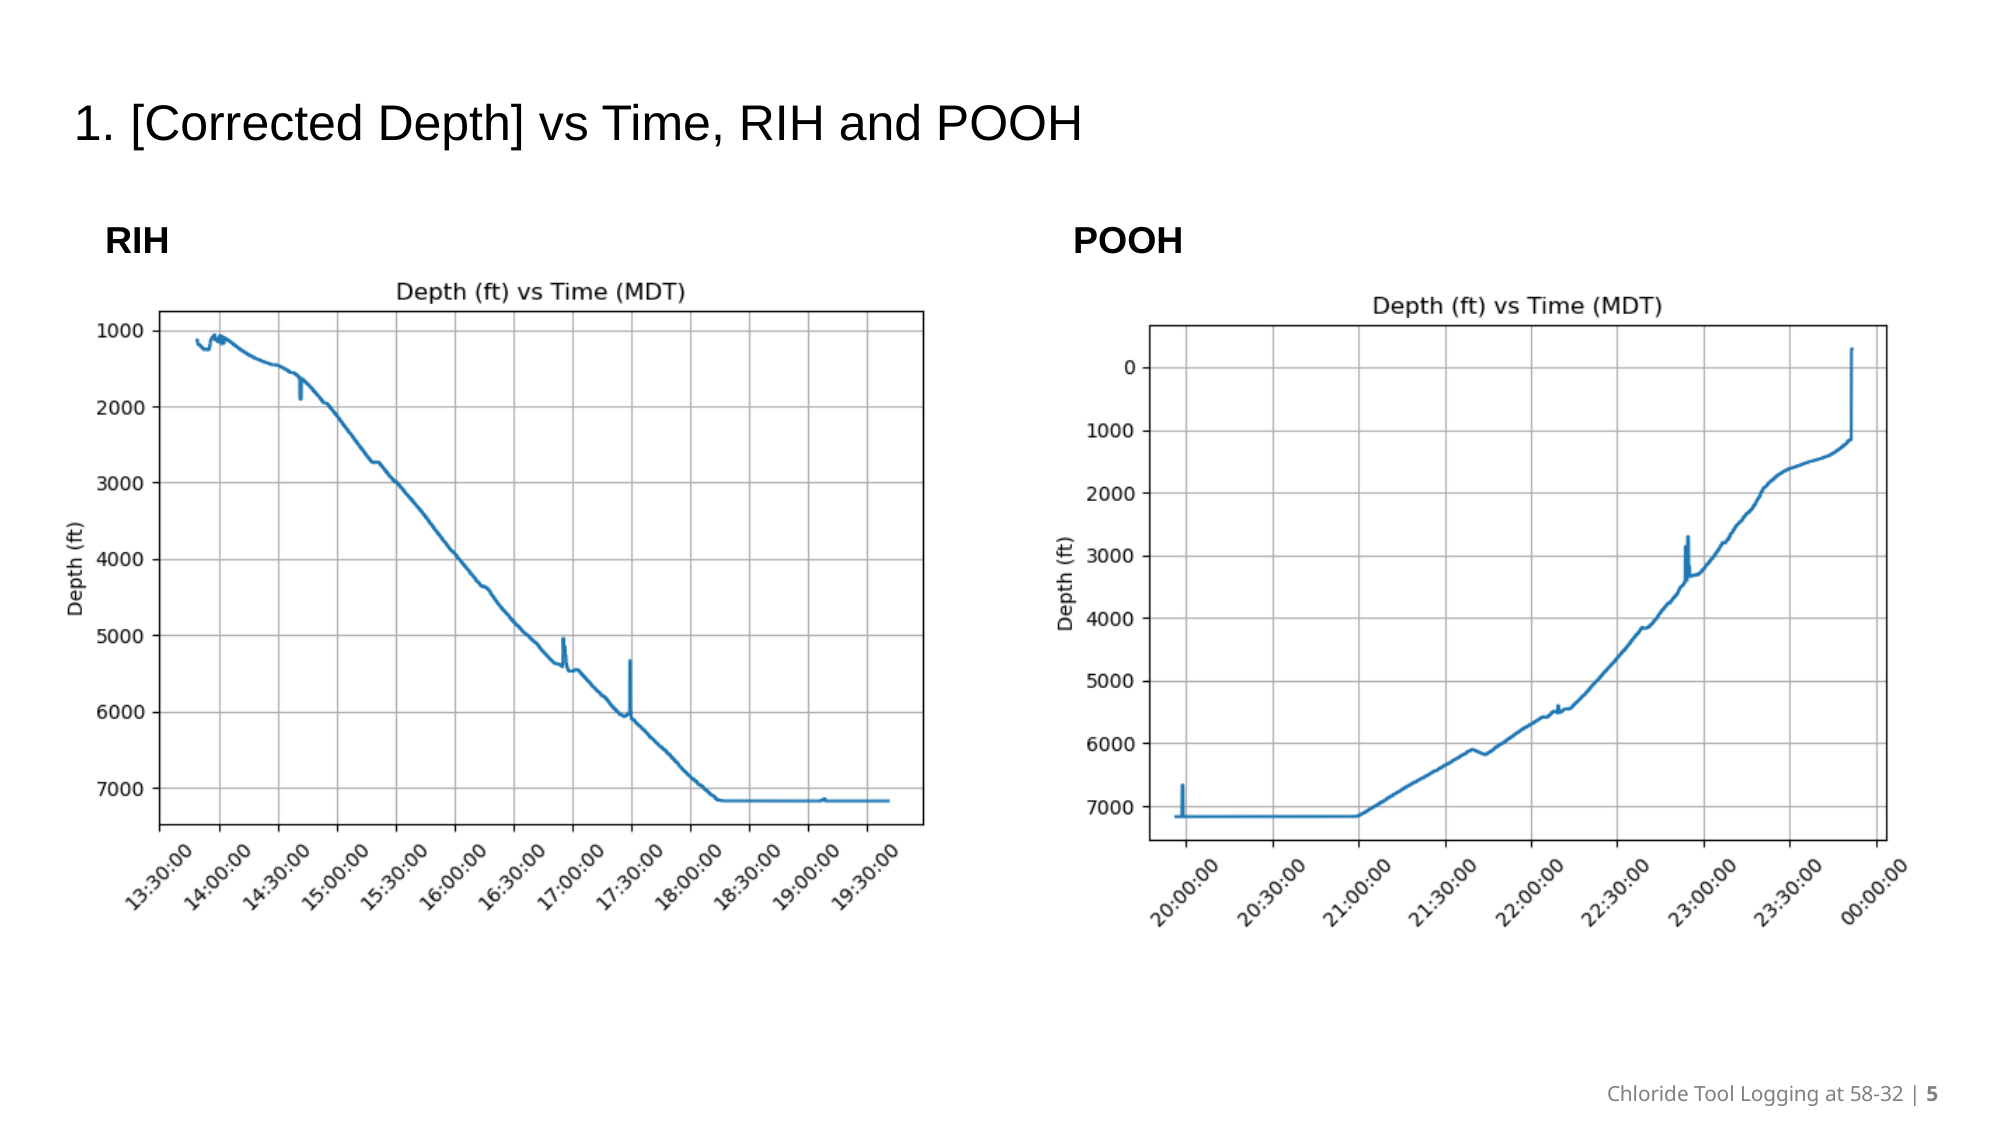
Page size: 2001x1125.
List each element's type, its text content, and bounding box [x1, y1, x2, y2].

text_box [Corrected Depth] vs Time, RIH and POOH [59, 83, 1099, 158]
picture [1043, 282, 1927, 944]
text_box POOH [1058, 209, 1199, 269]
picture [54, 269, 937, 929]
text_box RIH [90, 209, 185, 268]
